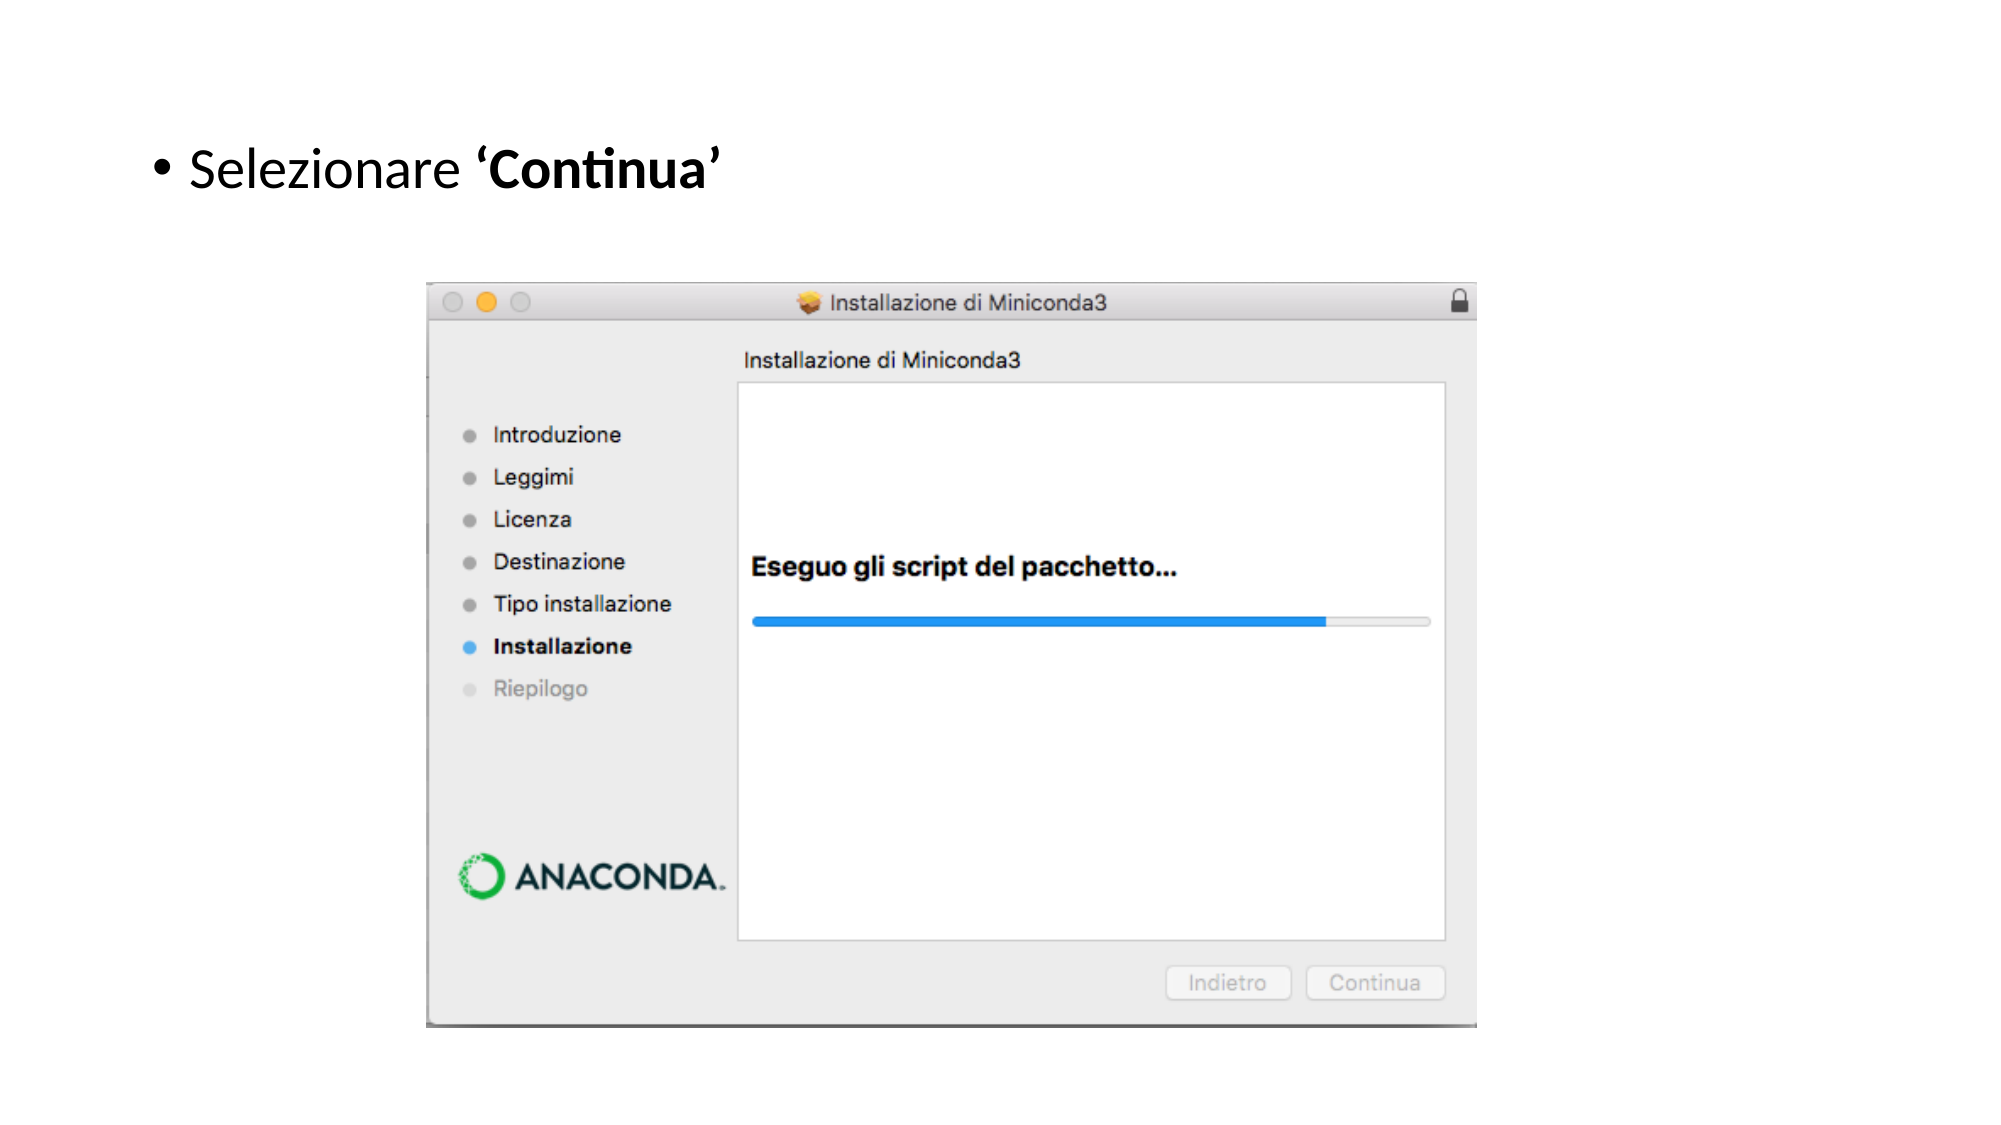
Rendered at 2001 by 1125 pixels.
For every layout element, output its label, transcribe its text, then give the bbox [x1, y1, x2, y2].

text_box Selezionare ‘Continua’ [137, 131, 1863, 1014]
picture [426, 281, 1477, 1028]
